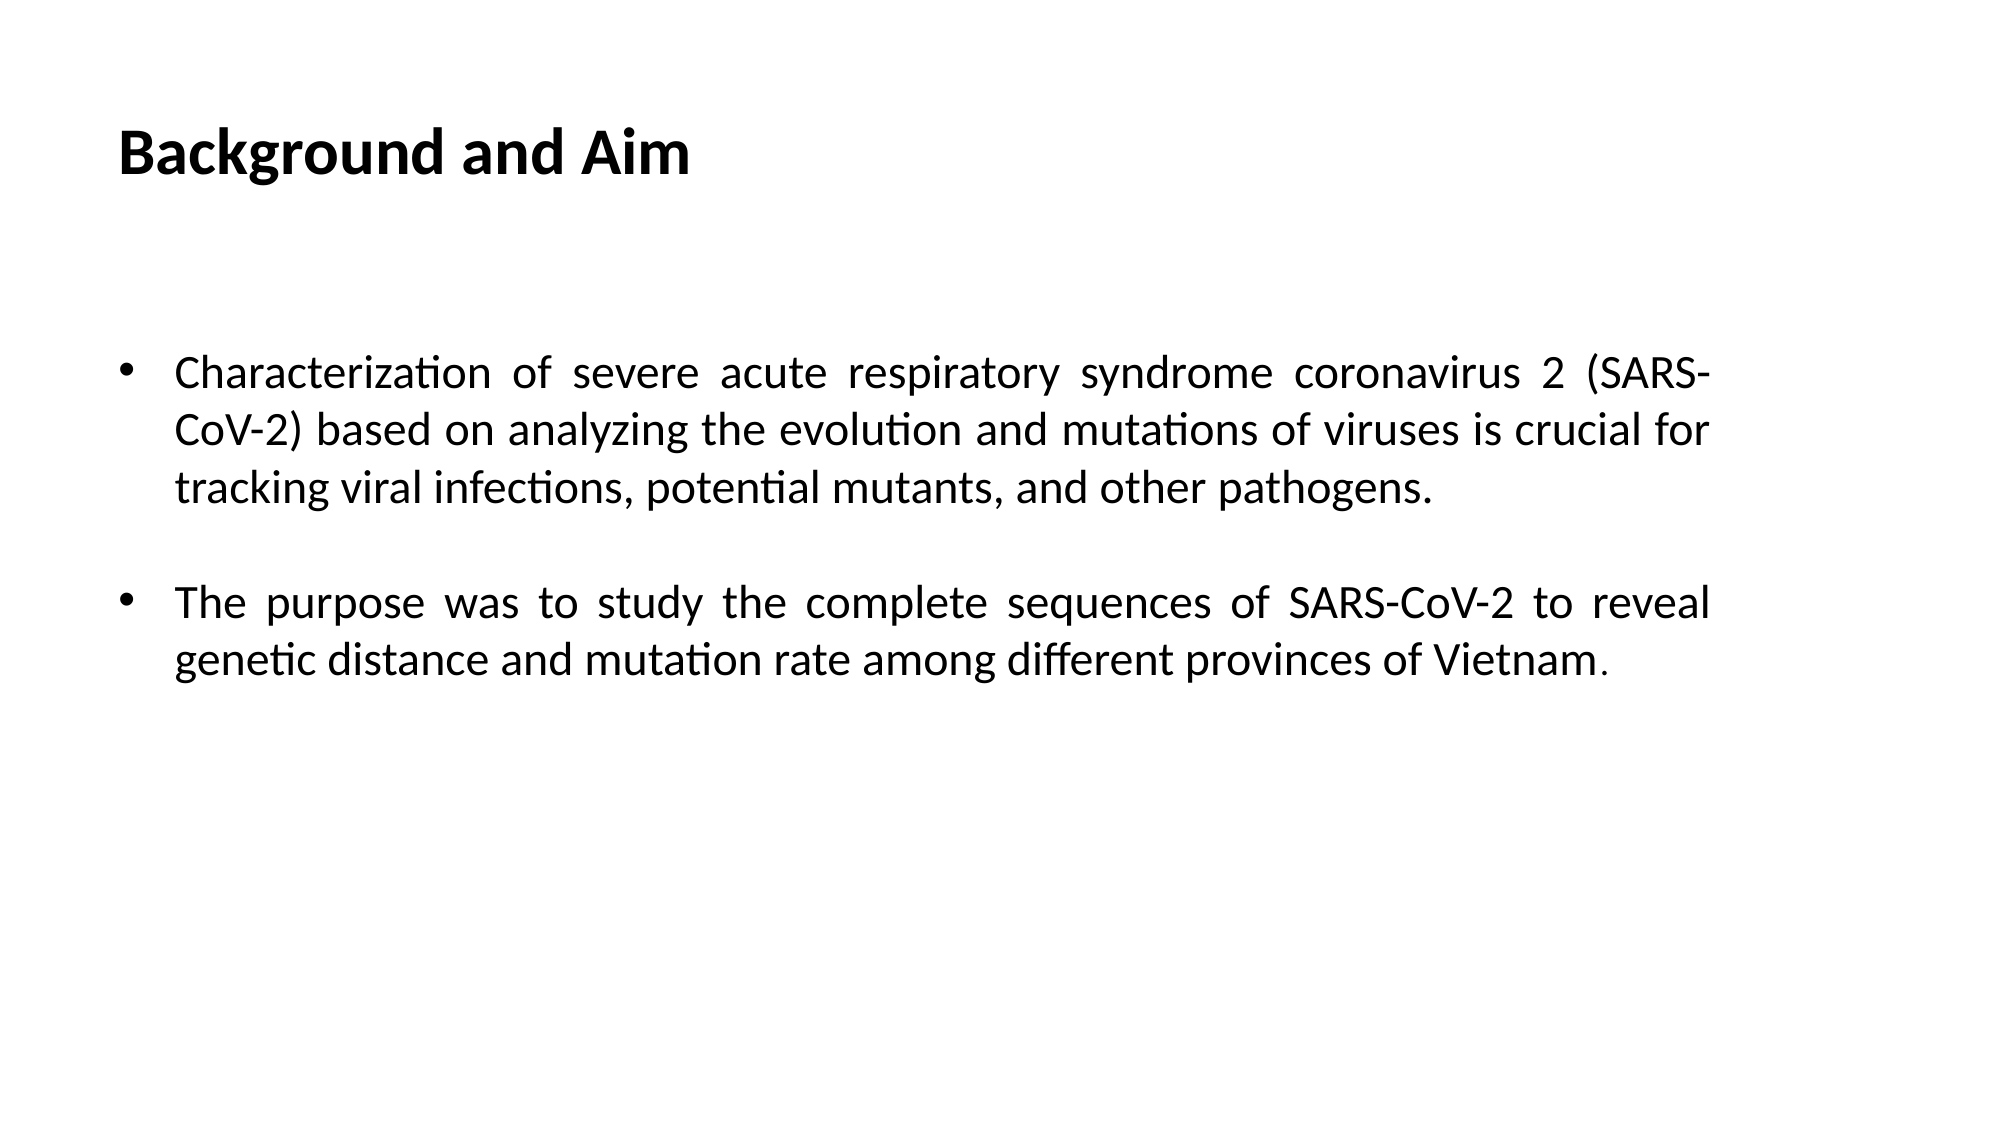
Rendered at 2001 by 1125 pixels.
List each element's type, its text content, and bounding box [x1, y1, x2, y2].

text_box Characterization of severe acute respiratory syndrome coronavirus 2 (SARS-CoV-2) based on analyzing the evolution and mutations of viruses is crucial for tracking viral infections, potential mutants, and other pathogens. The purpose was to study the complete sequences of SARS-CoV-2 to reveal genetic distance and mutation rate among different provinces of Vietnam. [103, 333, 1729, 693]
text_box Background and Aim [103, 100, 819, 196]
